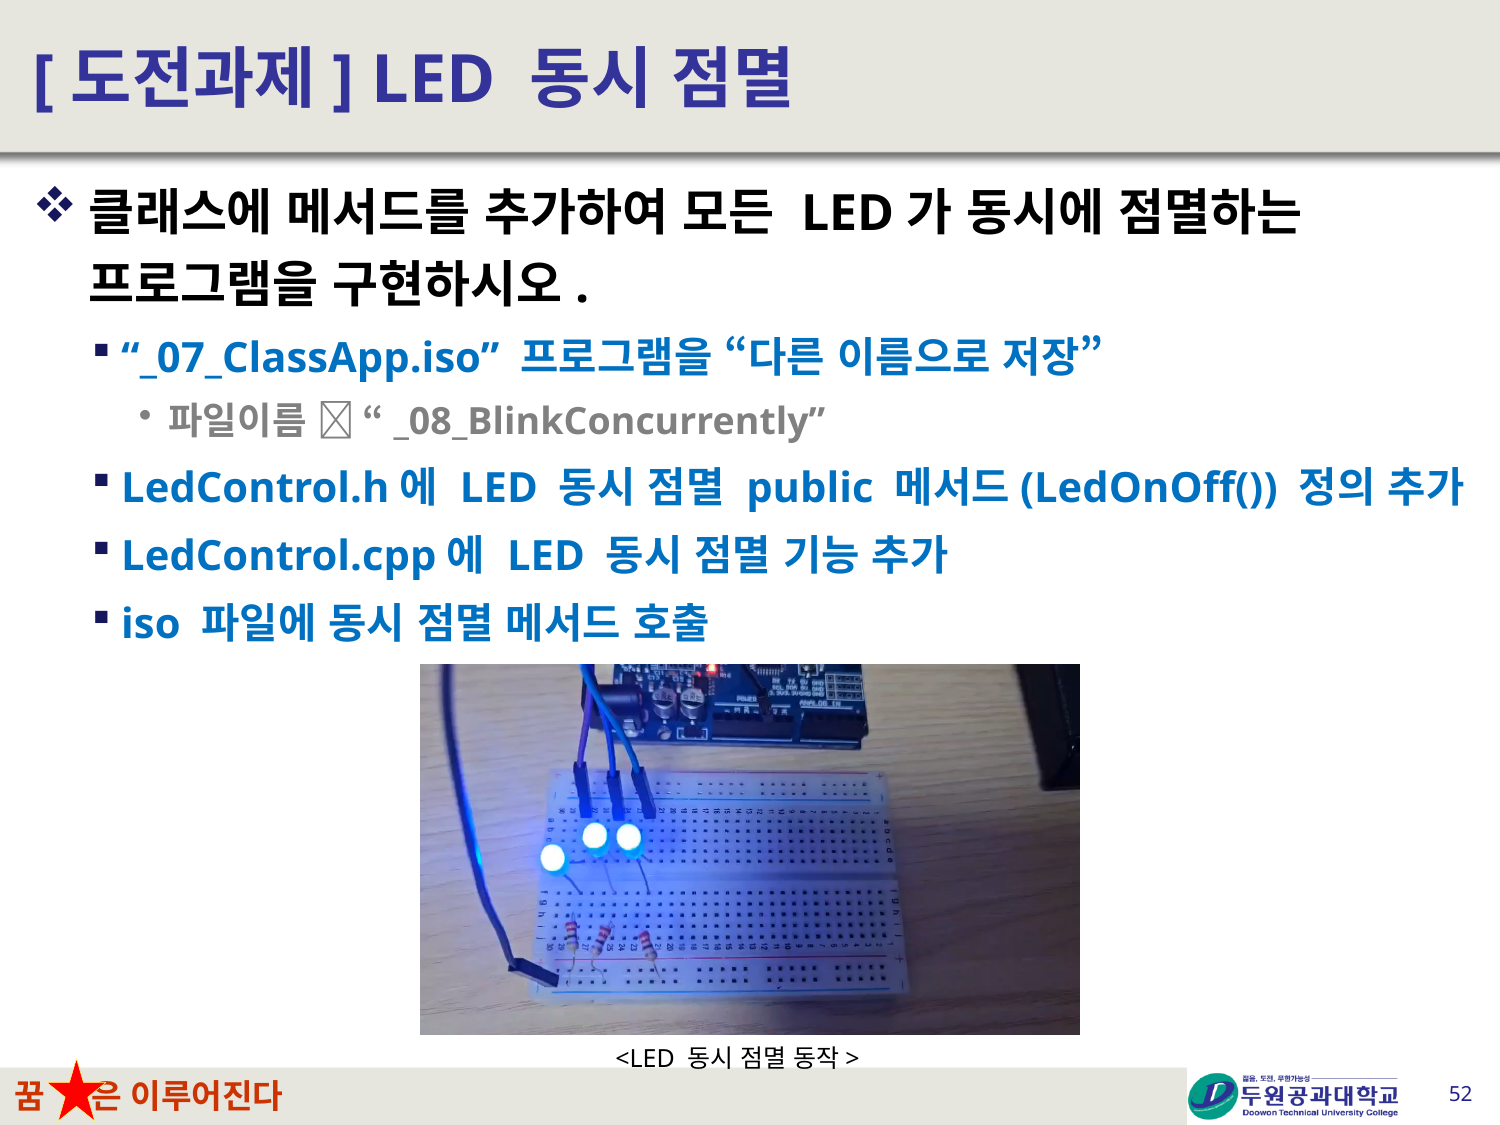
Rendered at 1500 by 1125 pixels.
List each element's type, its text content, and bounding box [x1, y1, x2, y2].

title [도전과제] LED 동시 점멸 [17, 8, 1483, 142]
slide_number 52 [1399, 1071, 1488, 1119]
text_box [418, 663, 1081, 1036]
text_box <LED 동시 점멸 동작> [600, 1043, 875, 1080]
picture [0, 1066, 1400, 1125]
list 클래스에 메서드를 추가하여 모든 LED가 동시에 점멸하는 프로그램을 구현하시오. “_07_ClassApp.iso” 프로그램을 “다른 이름으로 저장” 파일이름  “_08_BlinkConcurrently” LedControl.h에 LED 동시 점멸 public 메서드(LedOnOff()) 정의 추가 LedControl.cpp에 LED 동시 점멸 기능 추가 iso 파일에 동시 점멸 메서드 호출 [17, 160, 1487, 1067]
picture [100, 1085, 113, 1090]
picture [0, 0, 1500, 173]
